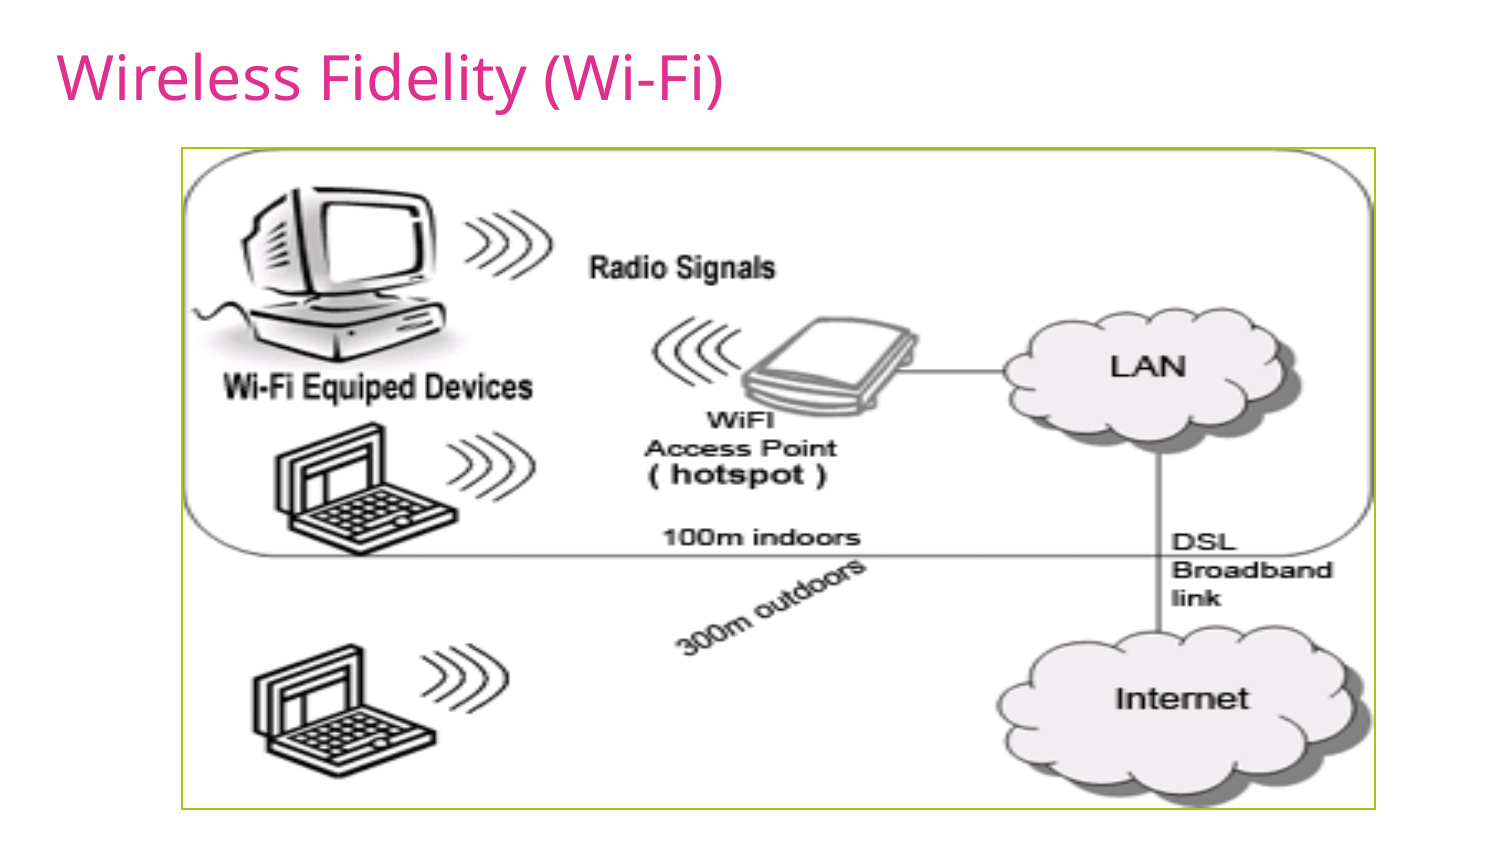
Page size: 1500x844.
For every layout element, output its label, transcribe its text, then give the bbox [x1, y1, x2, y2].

title Wireless Fidelity (Wi-Fi) [41, 7, 1440, 128]
picture [182, 148, 1375, 809]
